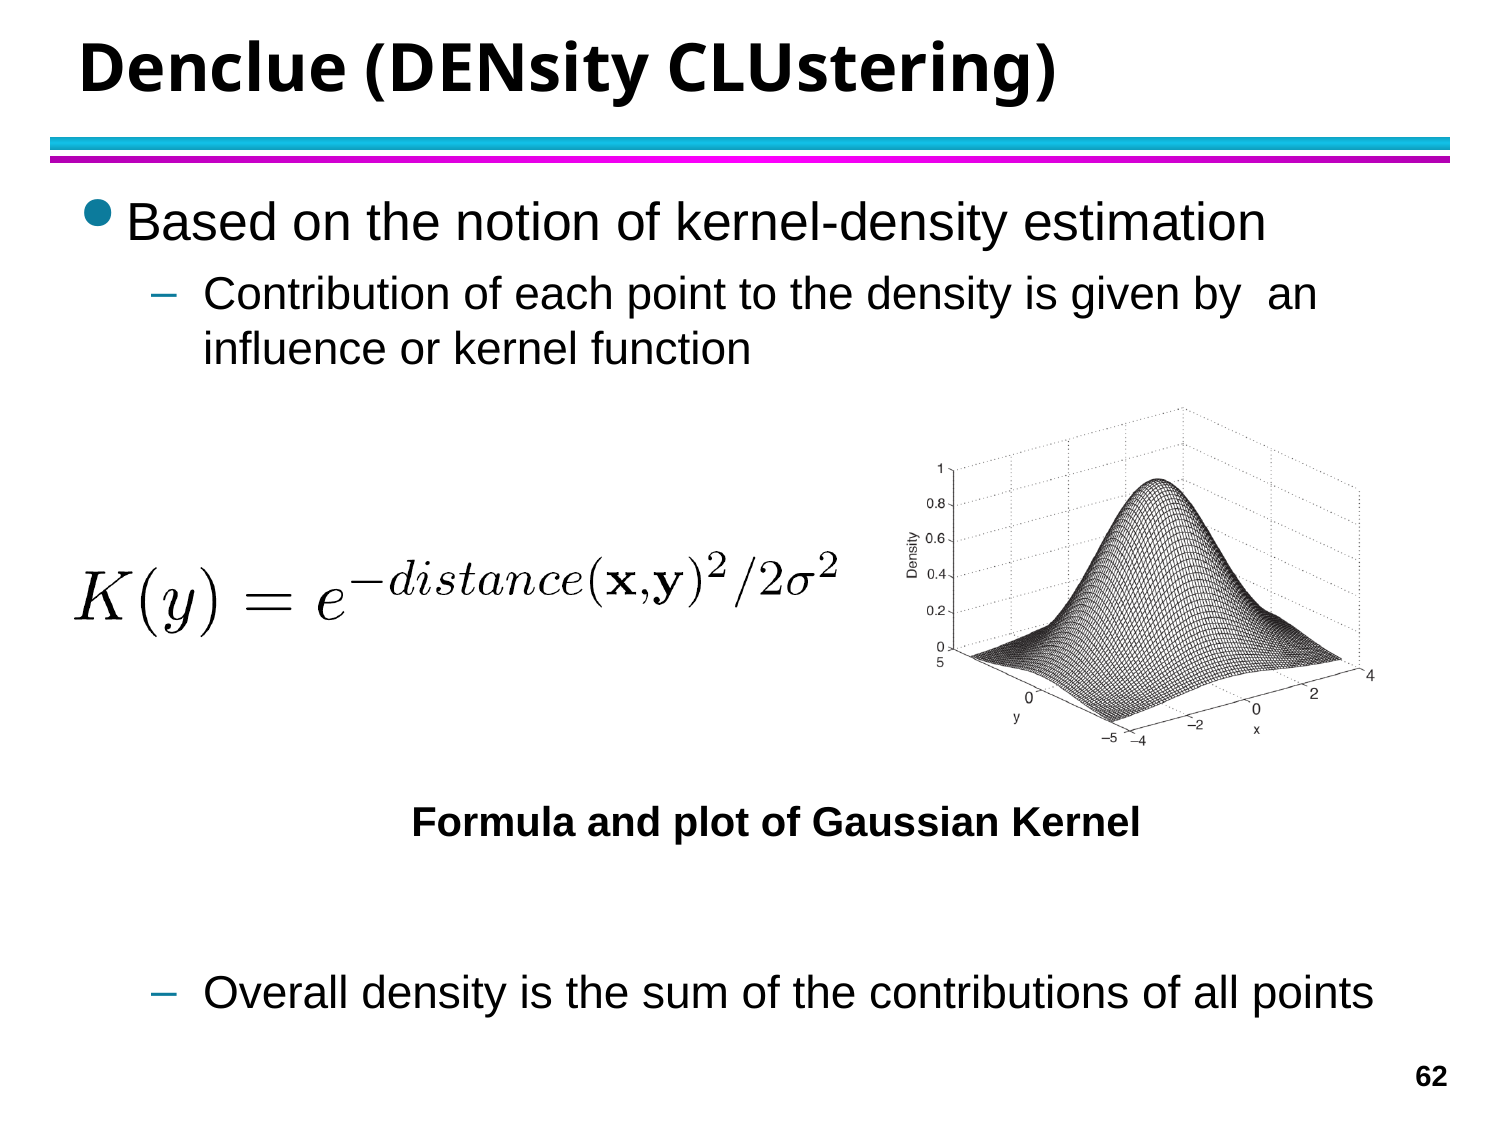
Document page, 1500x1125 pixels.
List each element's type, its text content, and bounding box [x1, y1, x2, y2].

picture [884, 382, 1401, 758]
picture [67, 547, 843, 638]
text_box Formula and plot of Gaussian Kernel [187, 787, 1366, 853]
list Based on the notion of kernel-density estimation Contribution of each point to the density is given by an influence or kernel function Overall density is the sum of the contributions of all points [67, 179, 1432, 1030]
title Denclue (DENsity CLUstering) [62, 24, 1421, 113]
